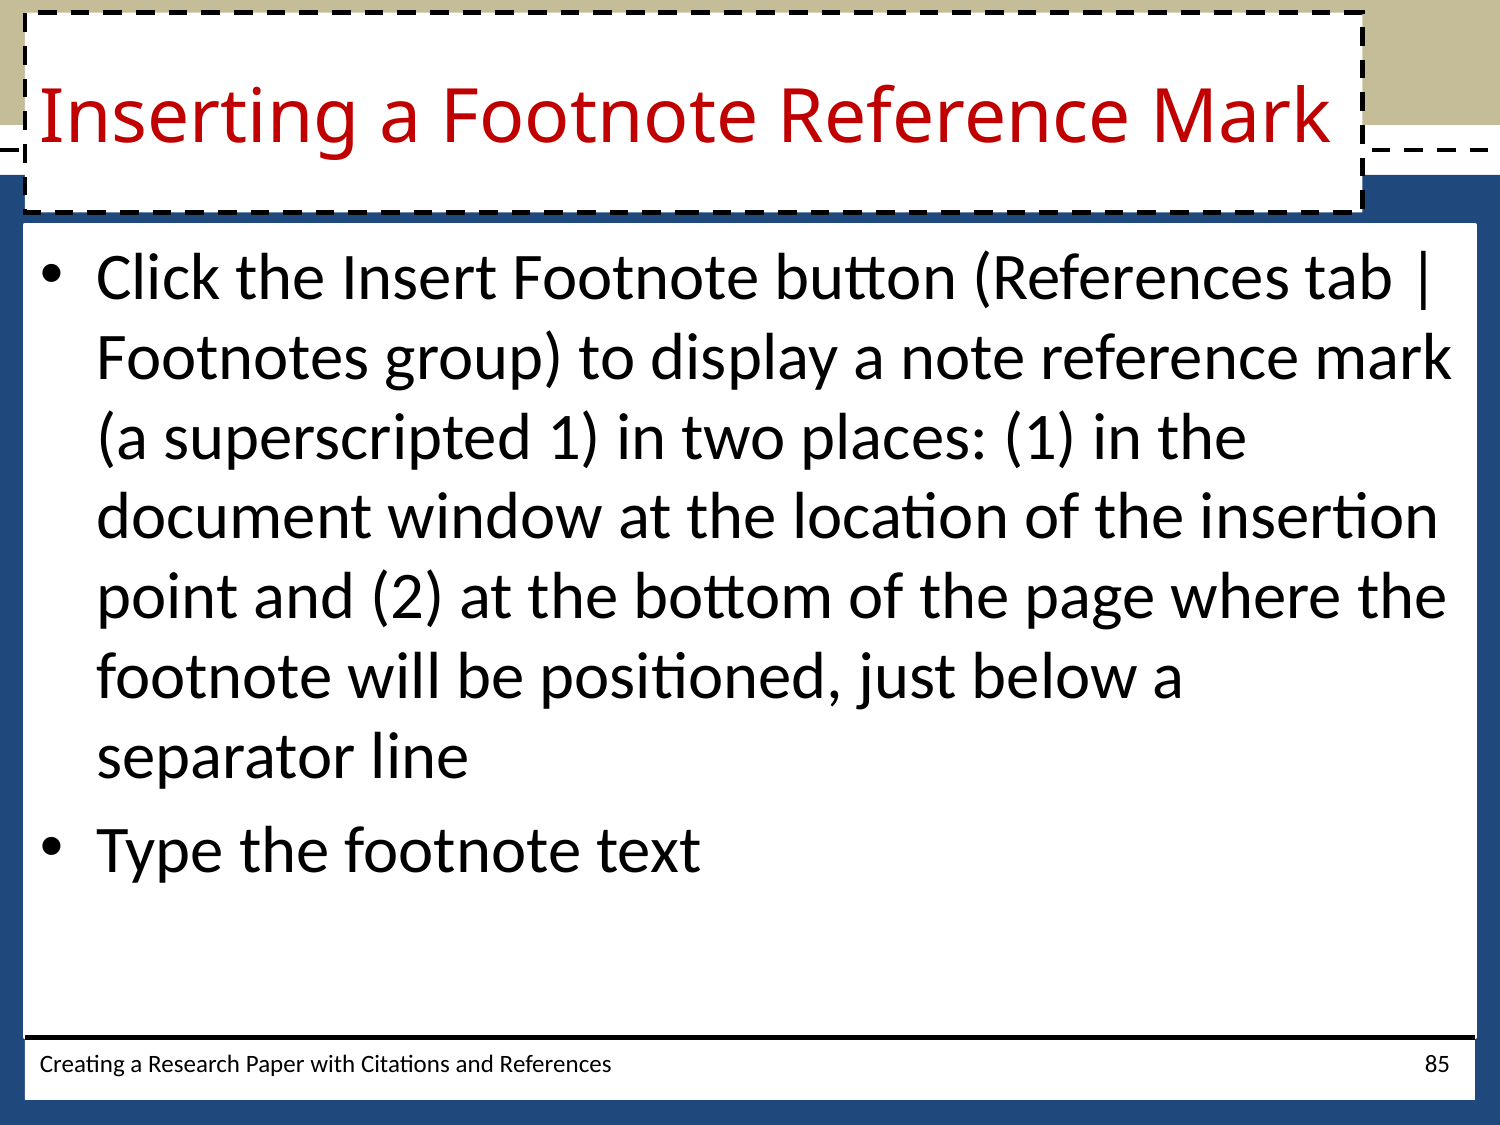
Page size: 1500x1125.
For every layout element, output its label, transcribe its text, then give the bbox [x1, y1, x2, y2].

list Click the Insert Footnote button (References tab | Footnotes group) to display a note reference mark (a superscripted 1) in two places: (1) in the document window at the location of the insertion point and (2) at the bottom of the page where the footnote will be positioned, just below a separator line Type the footnote text [24, 224, 1476, 1024]
title Inserting a Footnote Reference Mark [23, 10, 1365, 215]
footer Creating a Research Paper with Citations and References [24, 1040, 1400, 1100]
slide_number 85 [1400, 1040, 1475, 1100]
